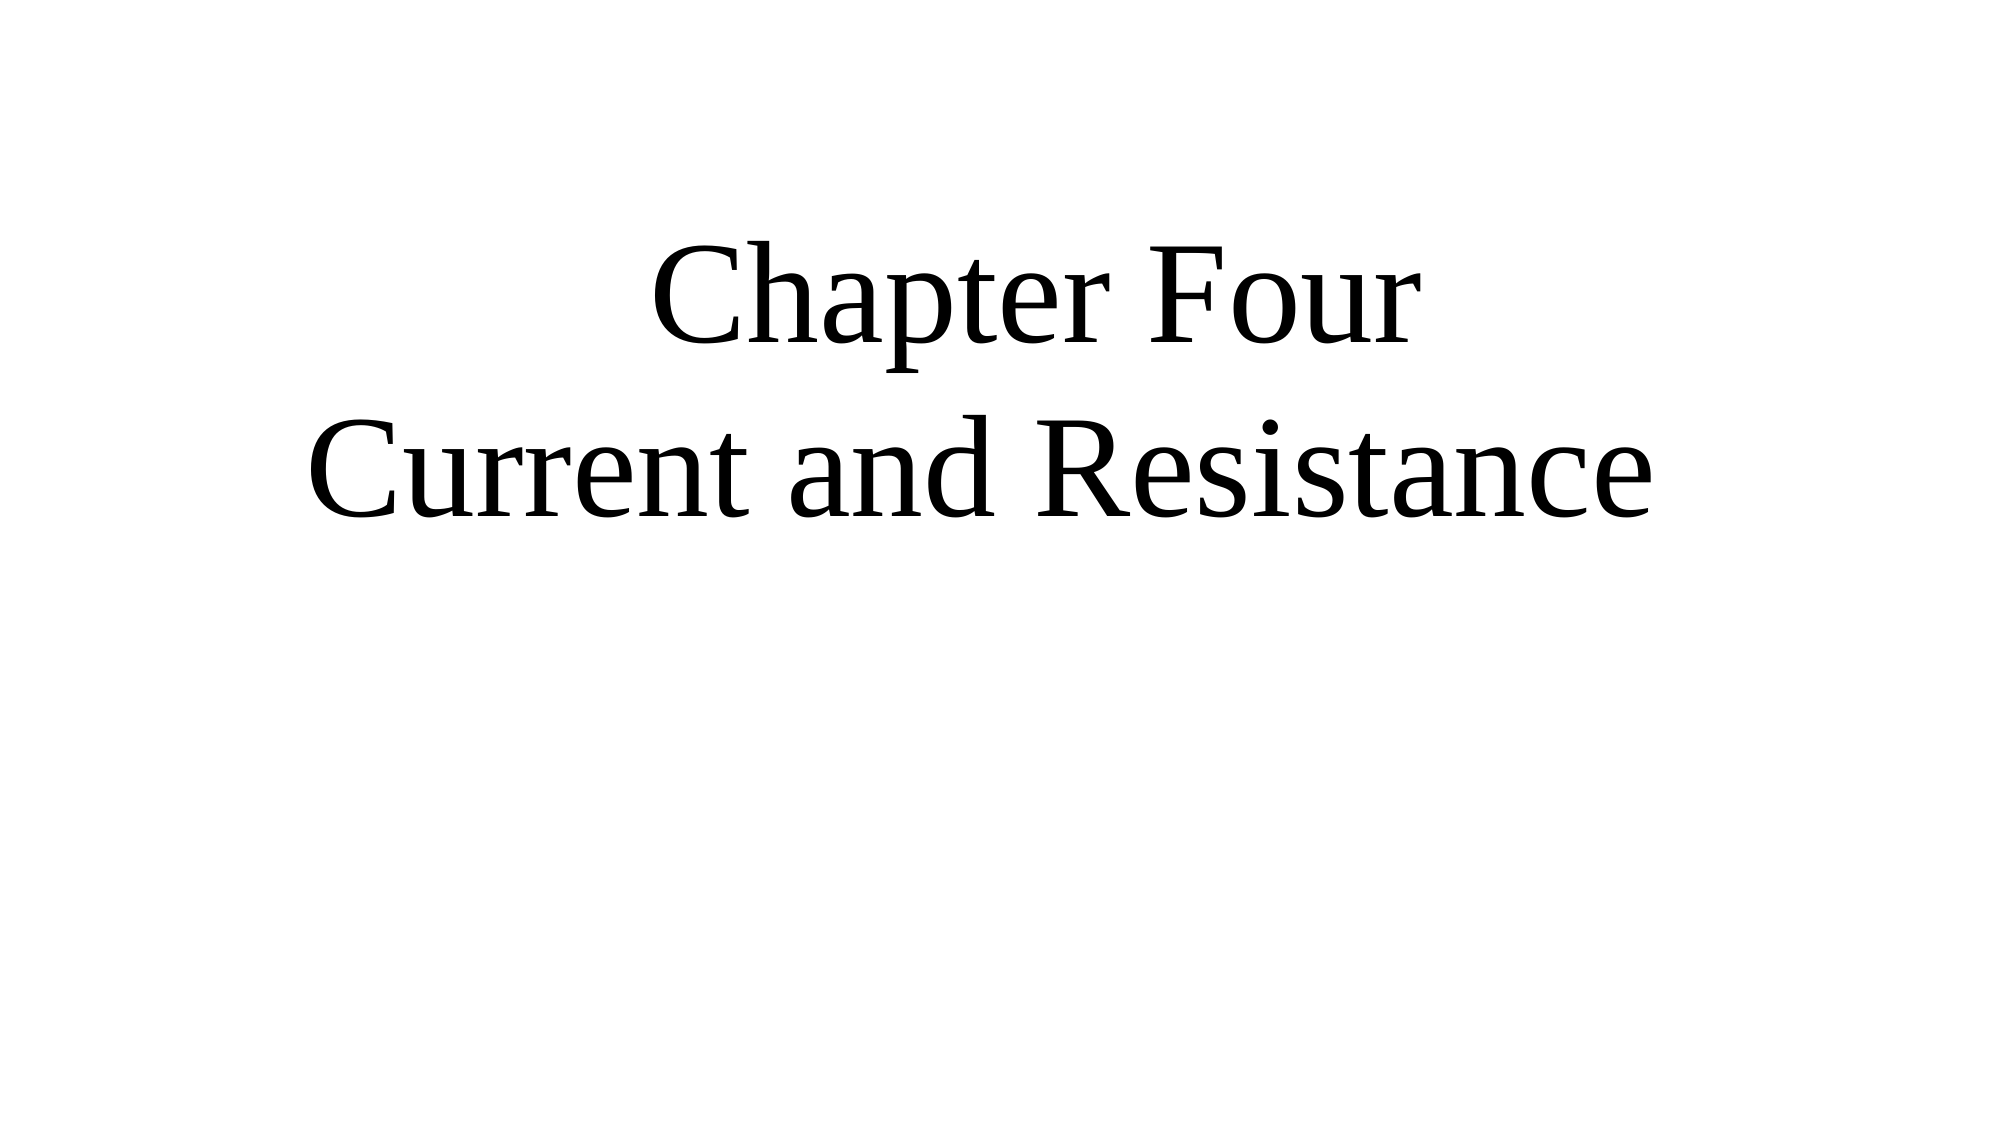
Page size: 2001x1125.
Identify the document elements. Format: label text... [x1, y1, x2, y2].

text_box Chapter Four Current and Resistance [290, 188, 1710, 554]
